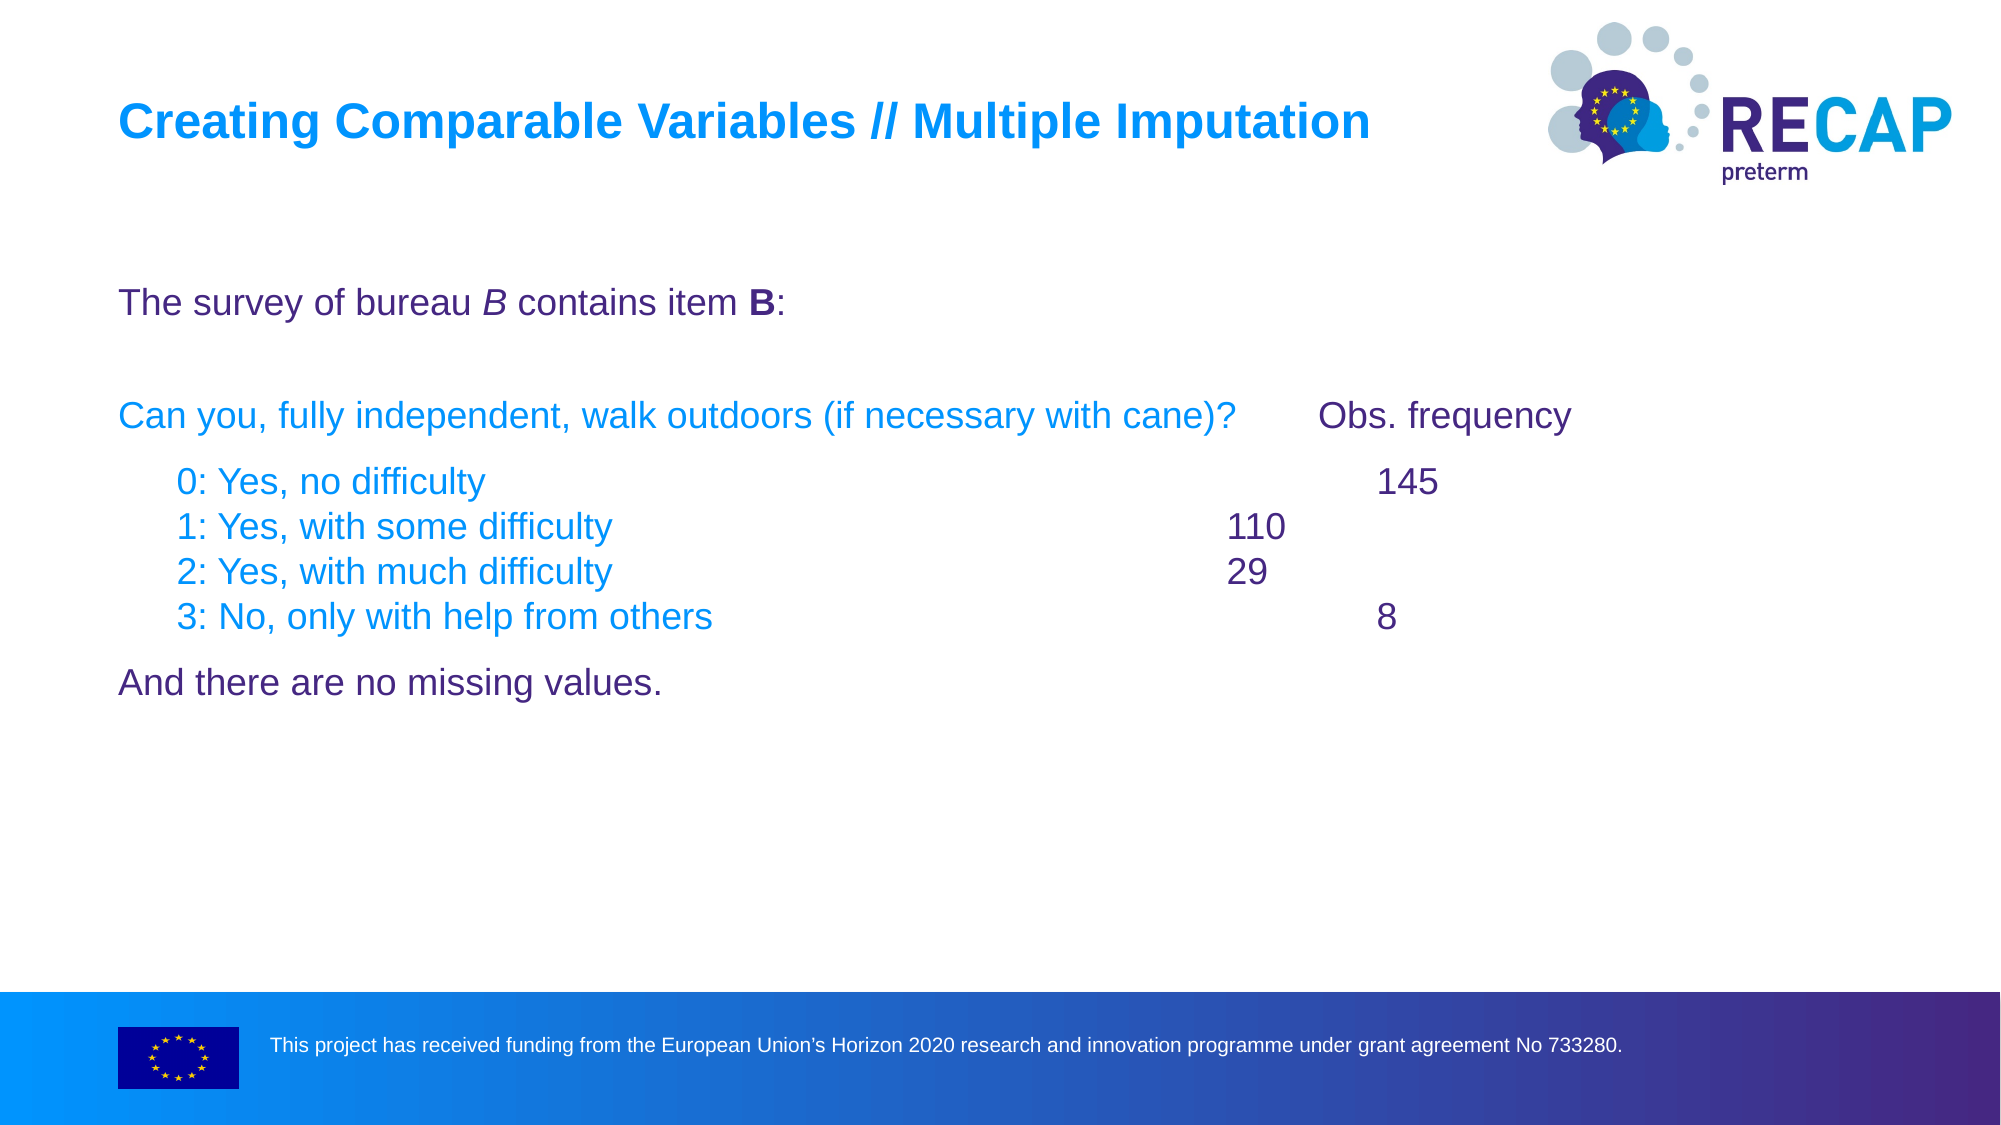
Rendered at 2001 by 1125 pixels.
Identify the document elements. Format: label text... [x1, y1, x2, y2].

picture [1547, 22, 1953, 185]
title Creating Comparable Variables // Multiple Imputation [118, 88, 1592, 237]
picture [118, 1027, 239, 1089]
list The survey of bureau B contains item B: Can you, fully independent, walk outdoors (if necessary with cane)? Obs. frequency 0: Yes, no difficulty 145 1: Yes, with some difficulty 110 2: Yes, with much difficulty 29 3: No, only with help from others 8 And there are no missing values. [118, 277, 1867, 928]
